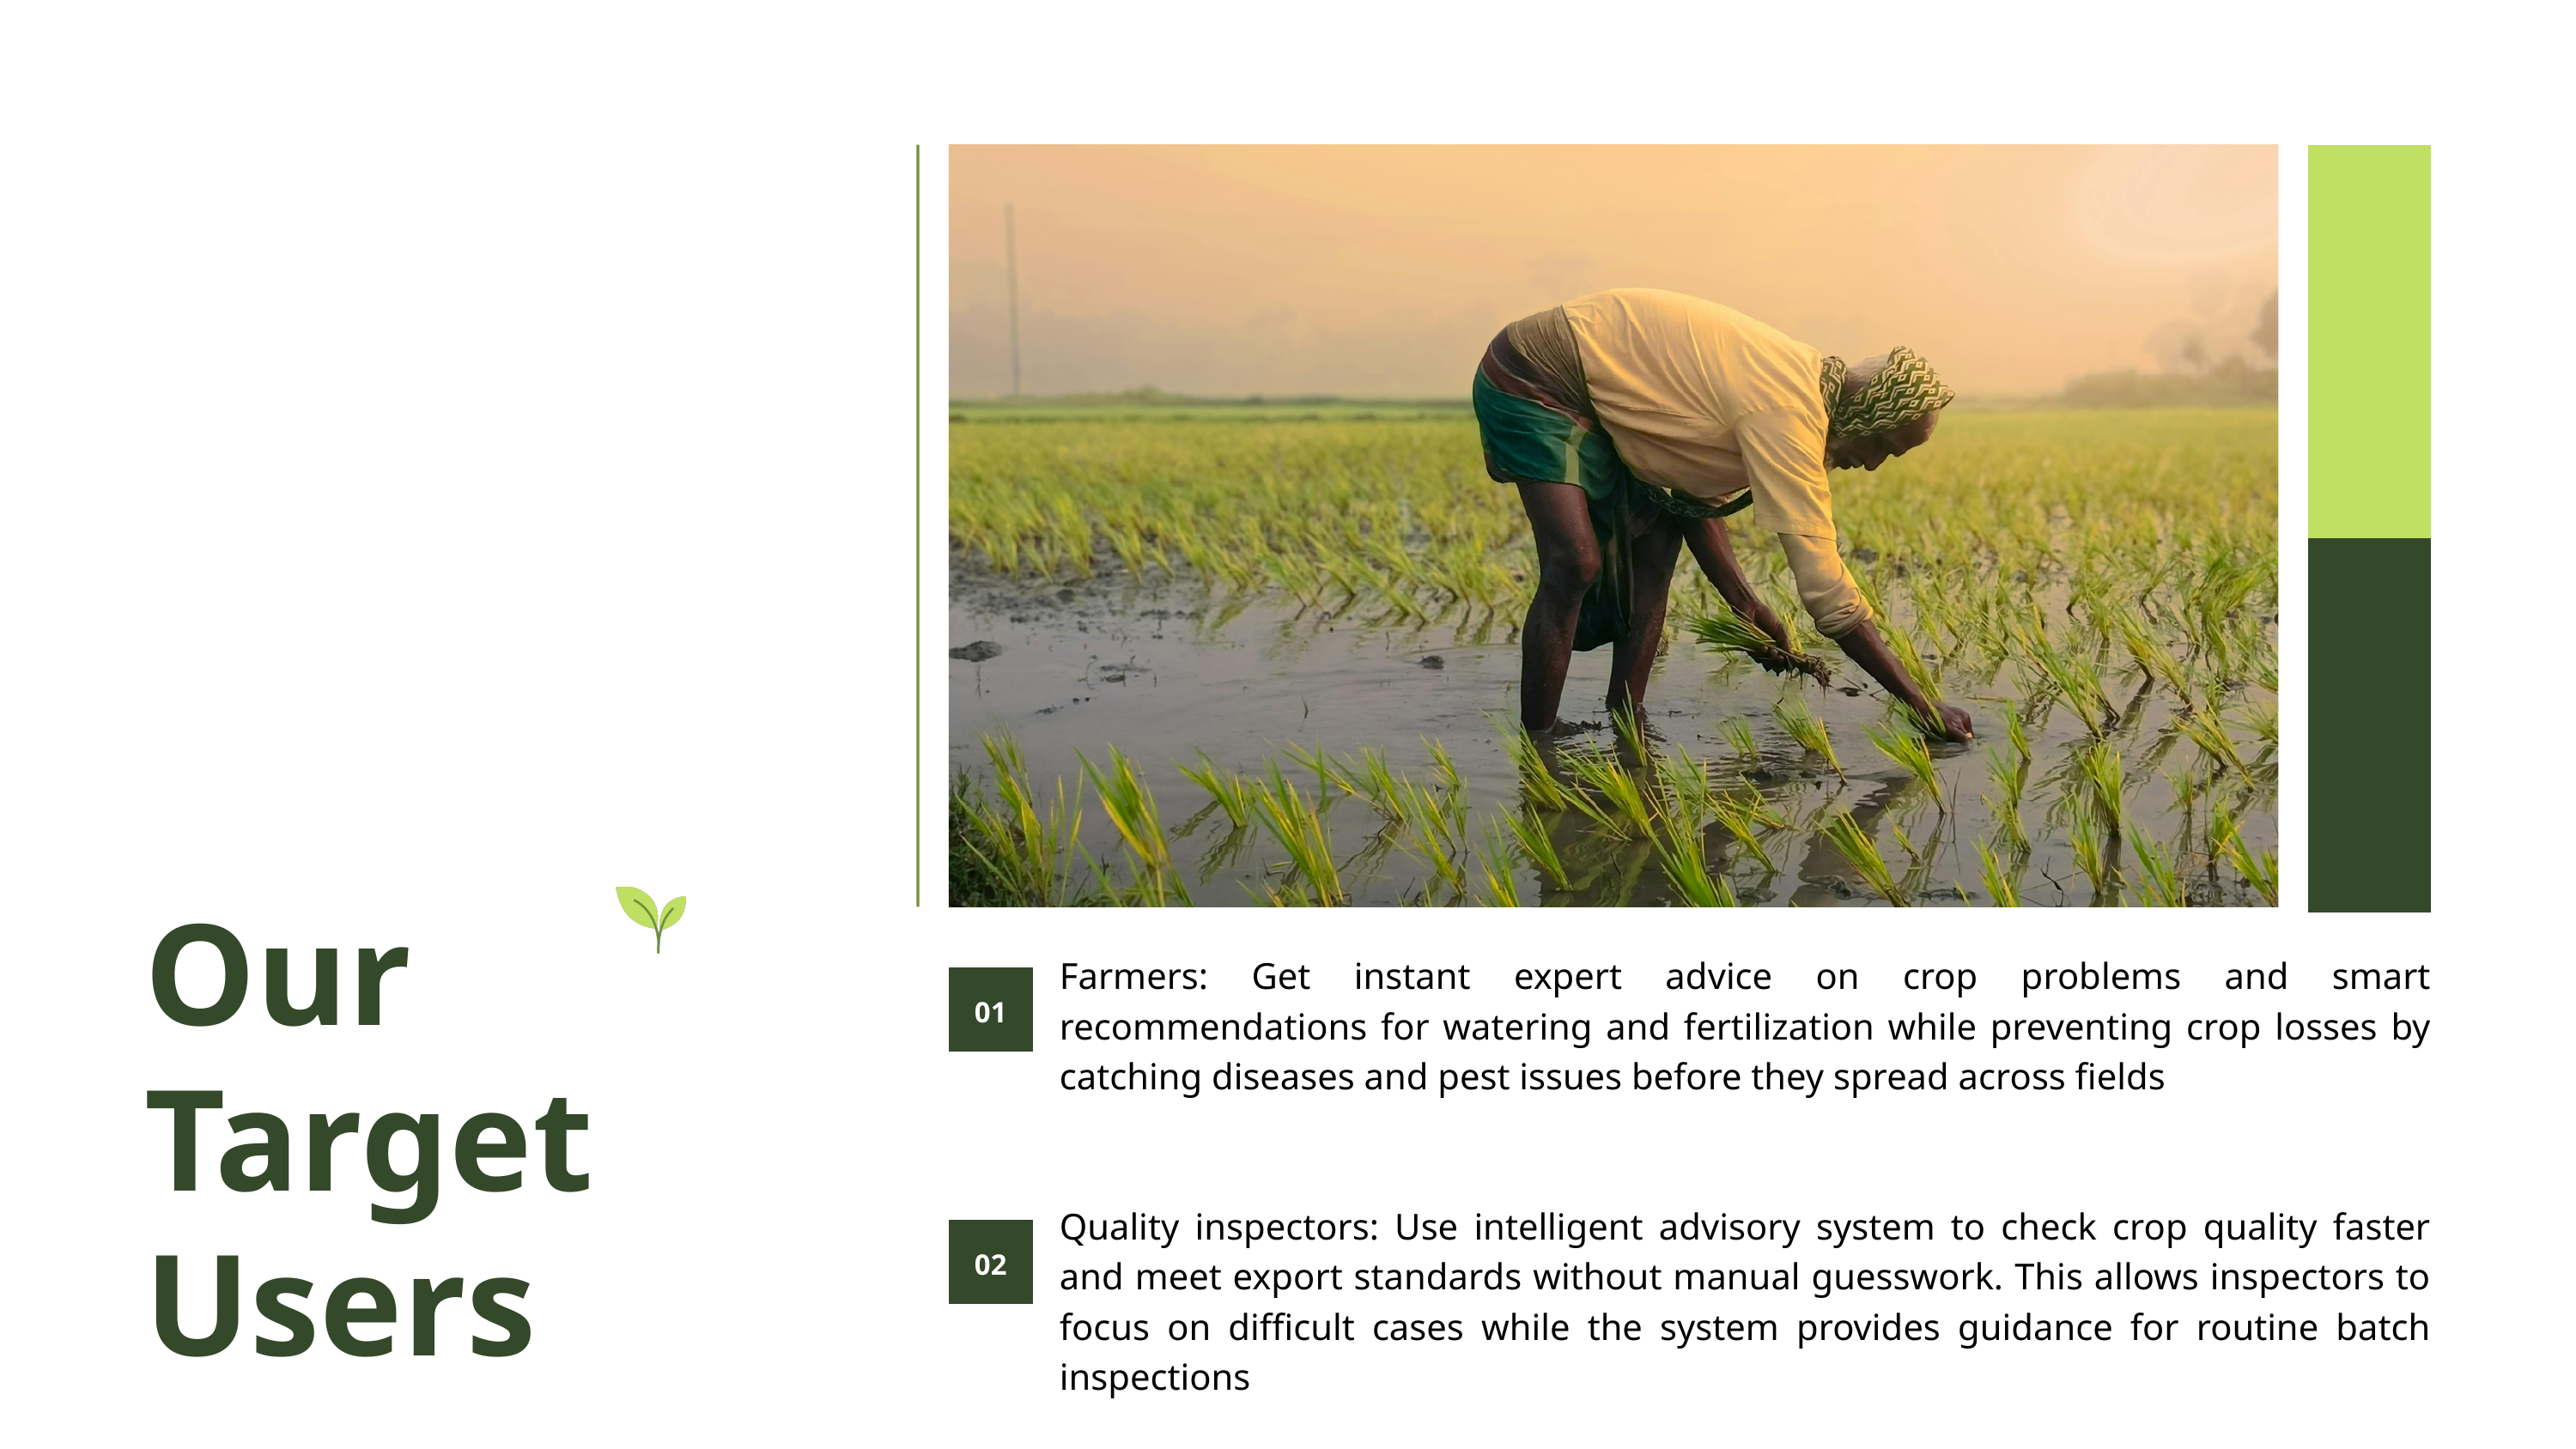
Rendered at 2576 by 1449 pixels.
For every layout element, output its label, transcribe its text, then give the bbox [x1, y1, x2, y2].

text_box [2182, 664, 2557, 787]
text_box Our Target Users [144, 888, 759, 1385]
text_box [948, 967, 1034, 1052]
text_box [948, 144, 2279, 907]
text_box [2172, 280, 2567, 403]
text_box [948, 1219, 1034, 1304]
text_box Farmers: Get instant expert advice on crop problems and smart recommendations for watering and fertilization while preventing crop losses by catching diseases and pest issues before they spread across fields Quality inspectors: Use intelligent advisory system to check crop quality faster and meet export standards without manual guesswork. This allows inspectors to focus on difficult cases while the system provides guidance for routine batch inspections [1060, 946, 2432, 1448]
text_box [615, 887, 686, 954]
